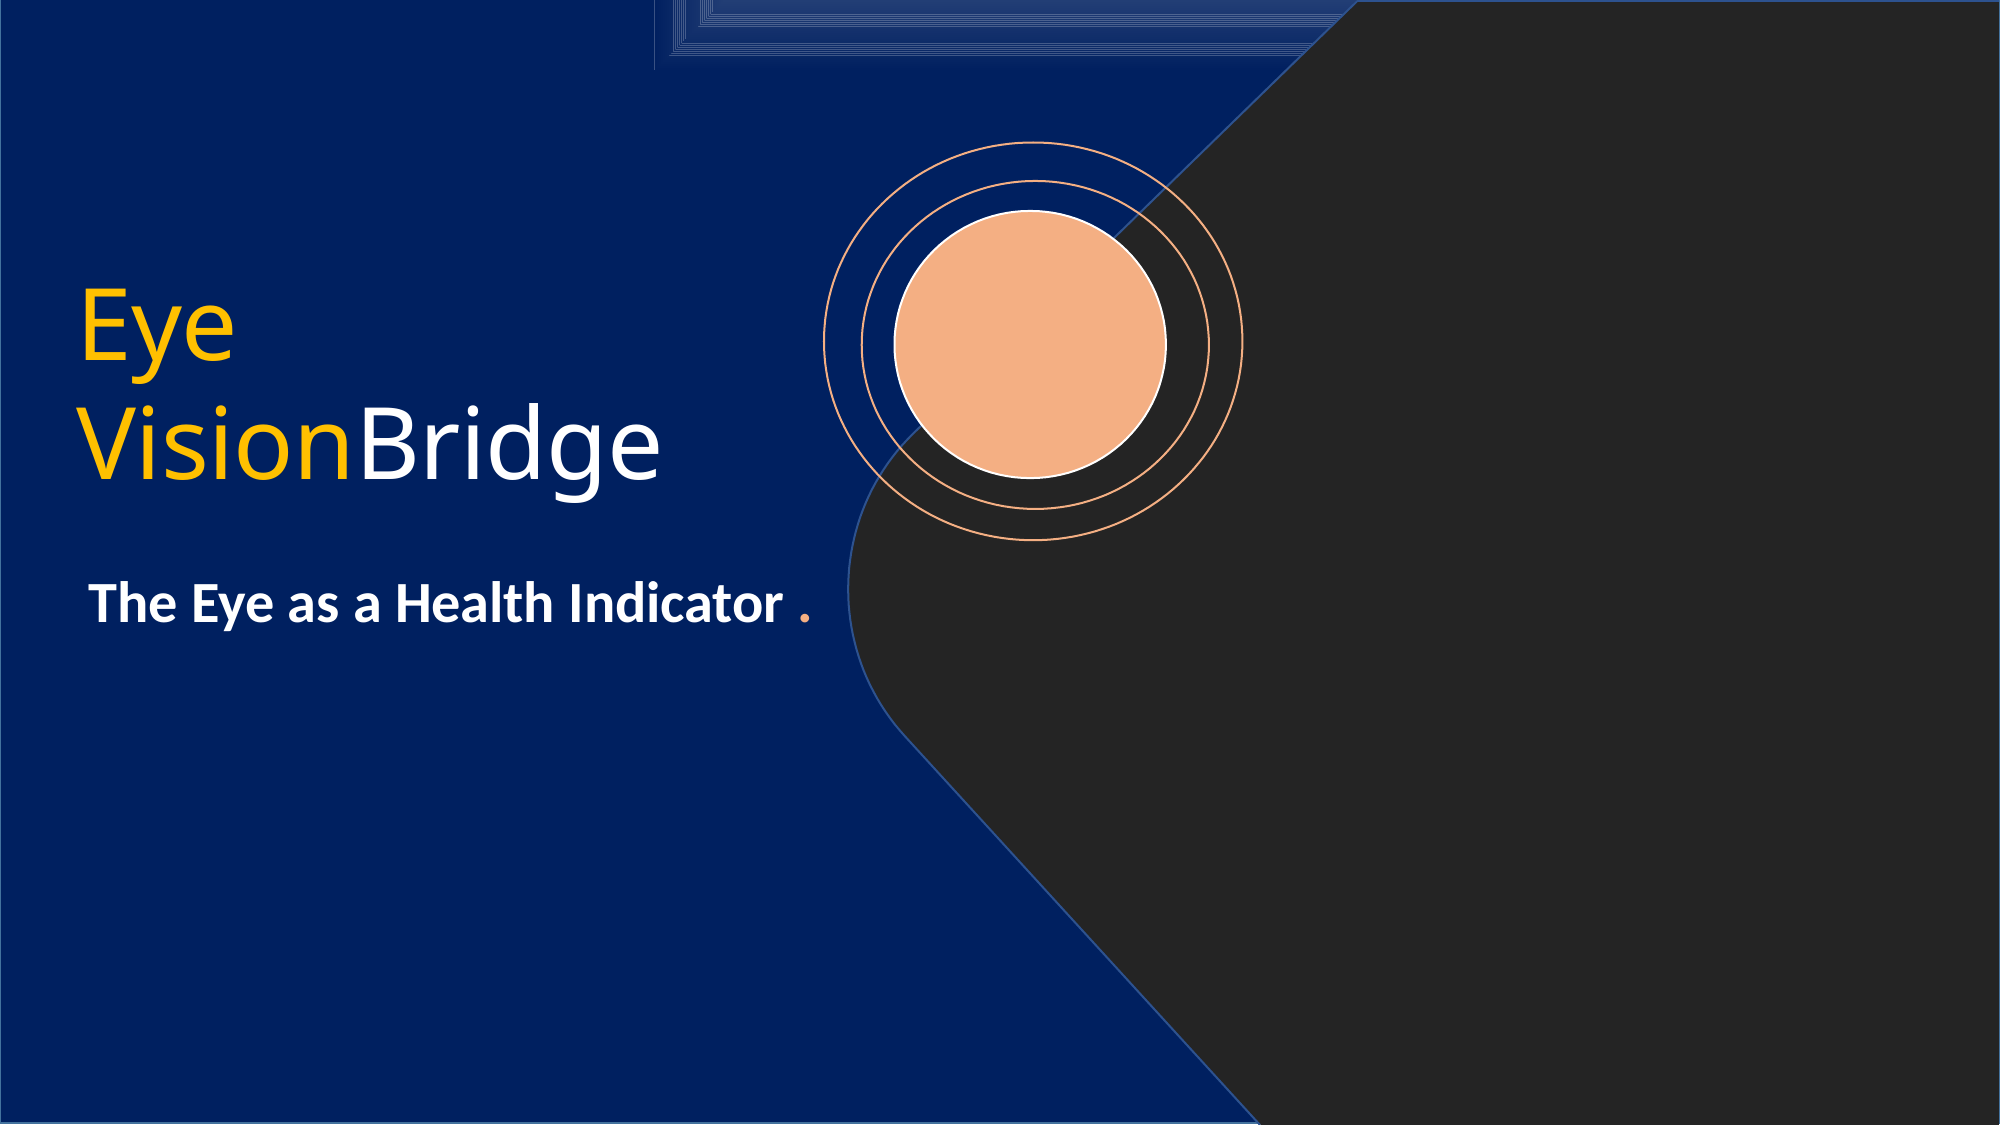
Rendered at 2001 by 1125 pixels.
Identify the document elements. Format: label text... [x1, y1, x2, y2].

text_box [822, 0, 1999, 1125]
text_box The Eye as a Health Indicator . [86, 562, 820, 635]
text_box [0, 0, 822, 1124]
title Eye VisionBridge [74, 257, 806, 500]
